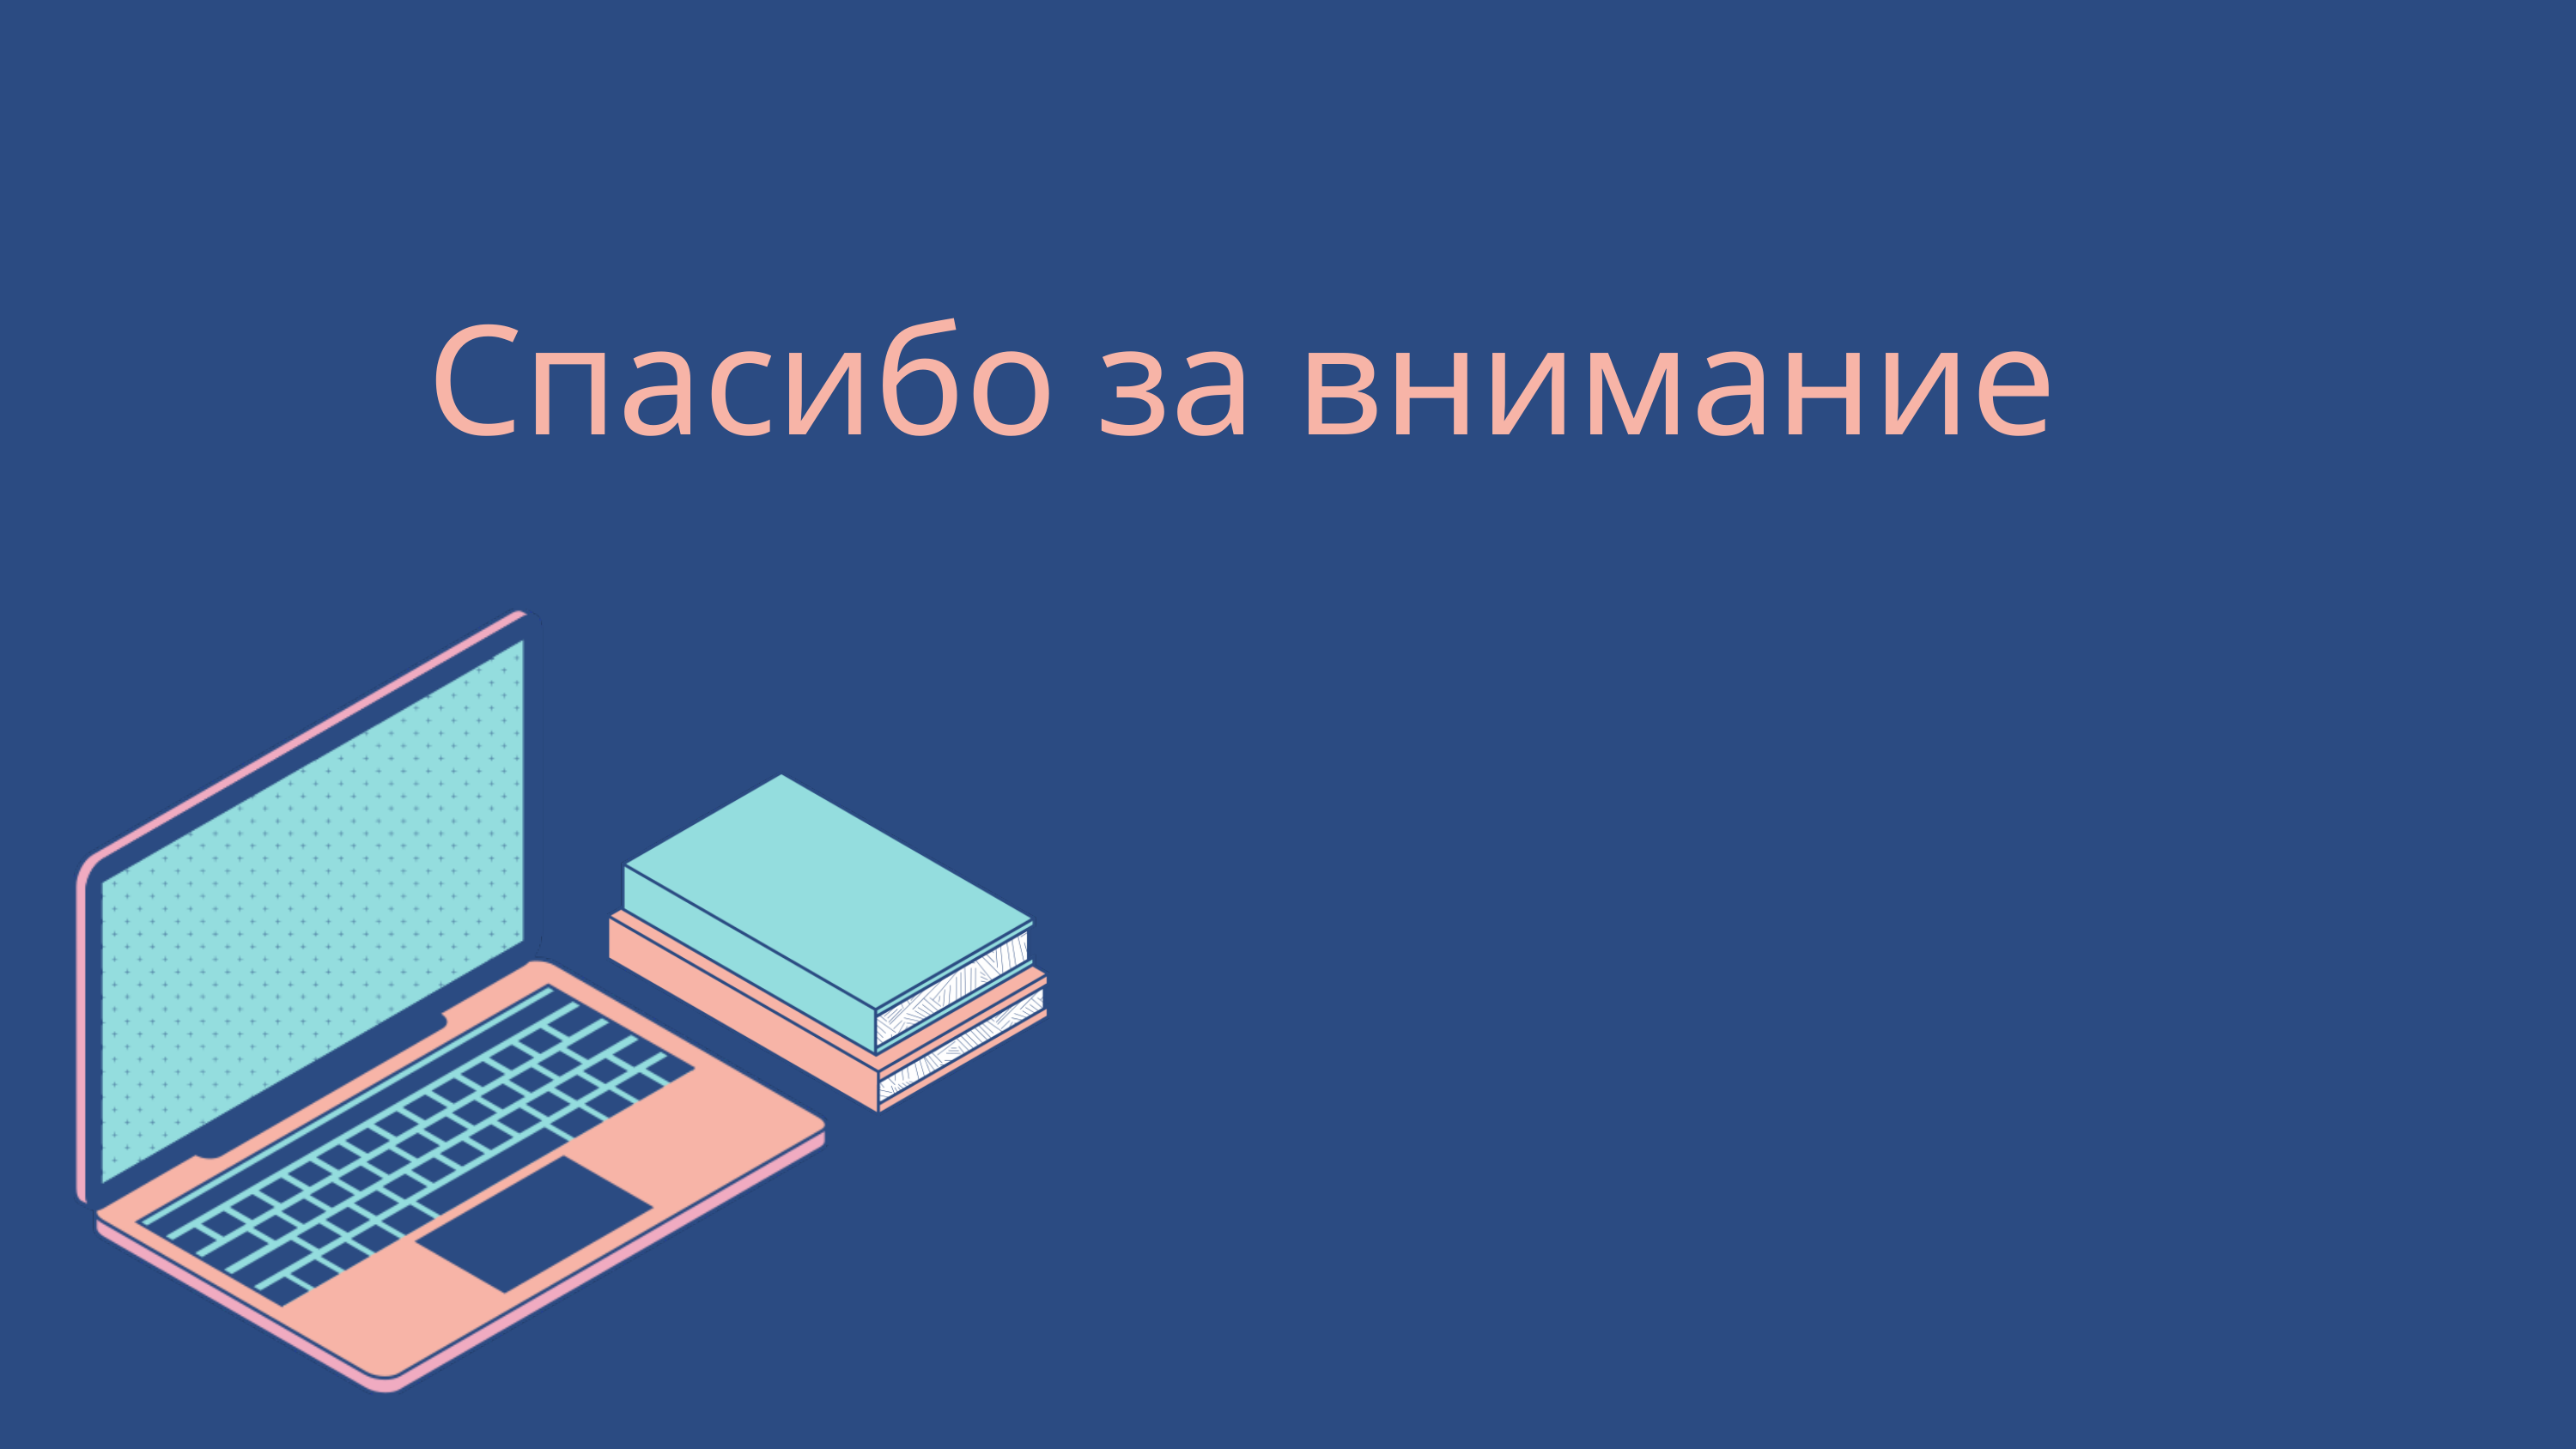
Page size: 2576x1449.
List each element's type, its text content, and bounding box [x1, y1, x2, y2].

picture [73, 608, 1050, 1397]
text_box Спасибо за внимание [427, 282, 2318, 465]
